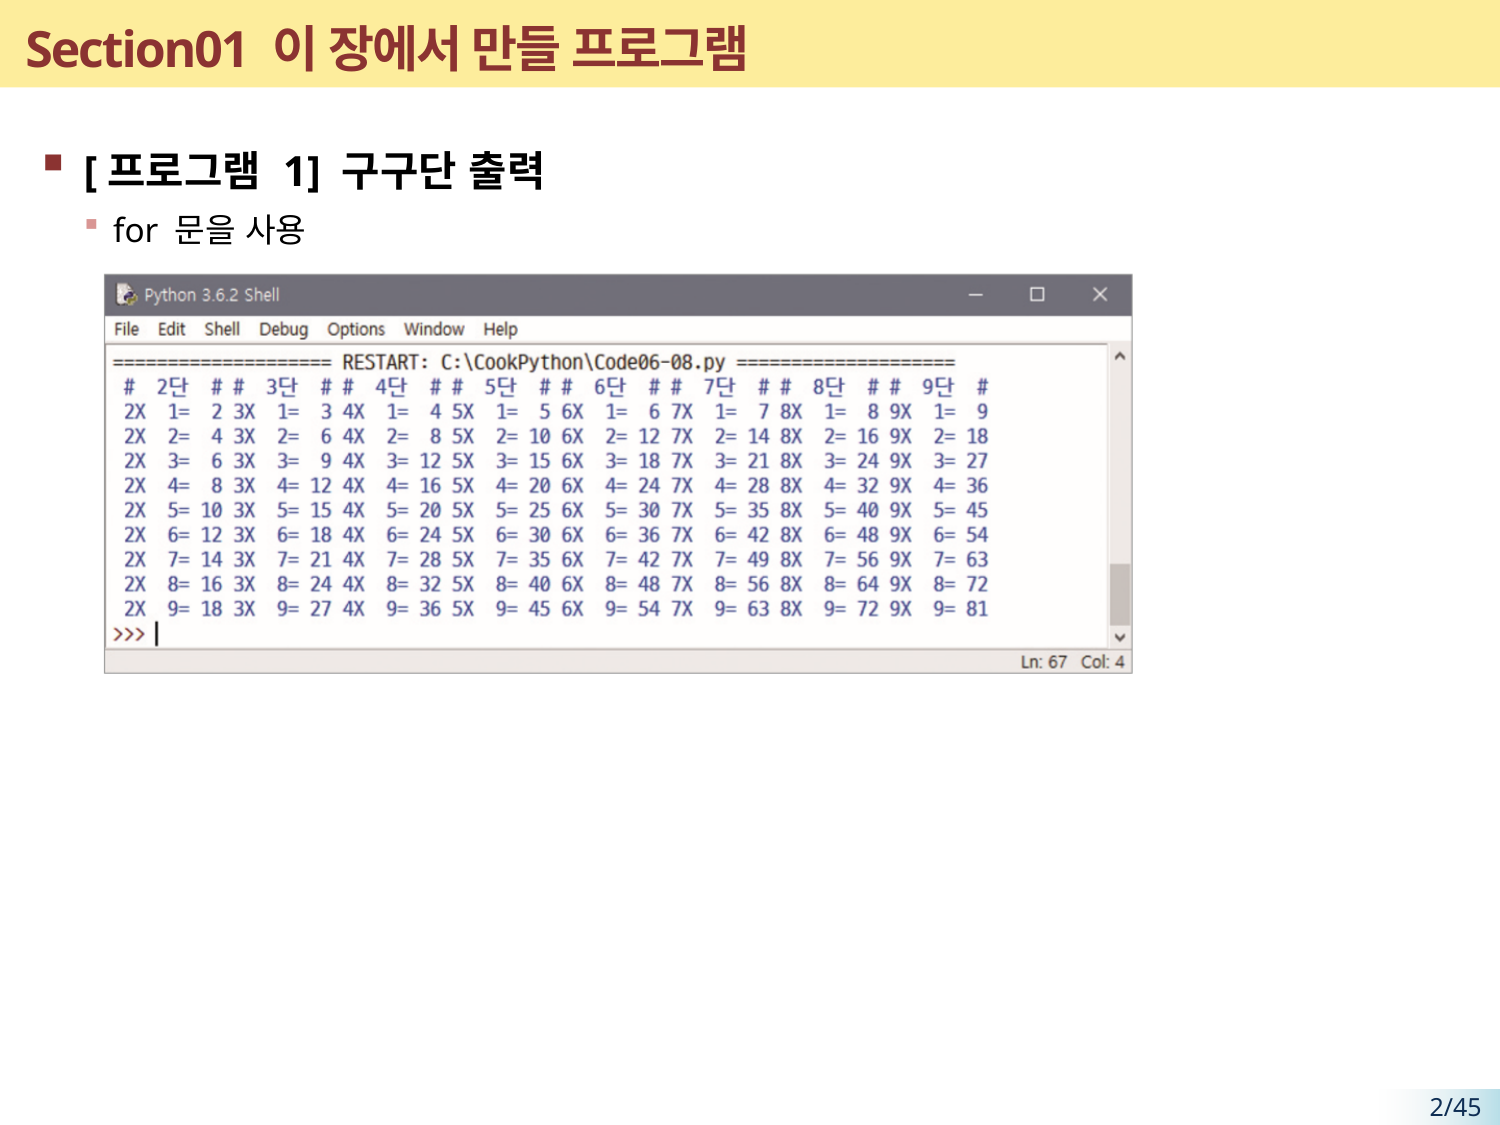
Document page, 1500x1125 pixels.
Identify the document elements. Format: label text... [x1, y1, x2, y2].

picture [100, 266, 1136, 677]
list [프로그램 1] 구구단 출력 for 문을 사용 [10, 126, 1481, 1057]
title Section01 이 장에서 만들 프로그램 [10, 8, 1288, 87]
